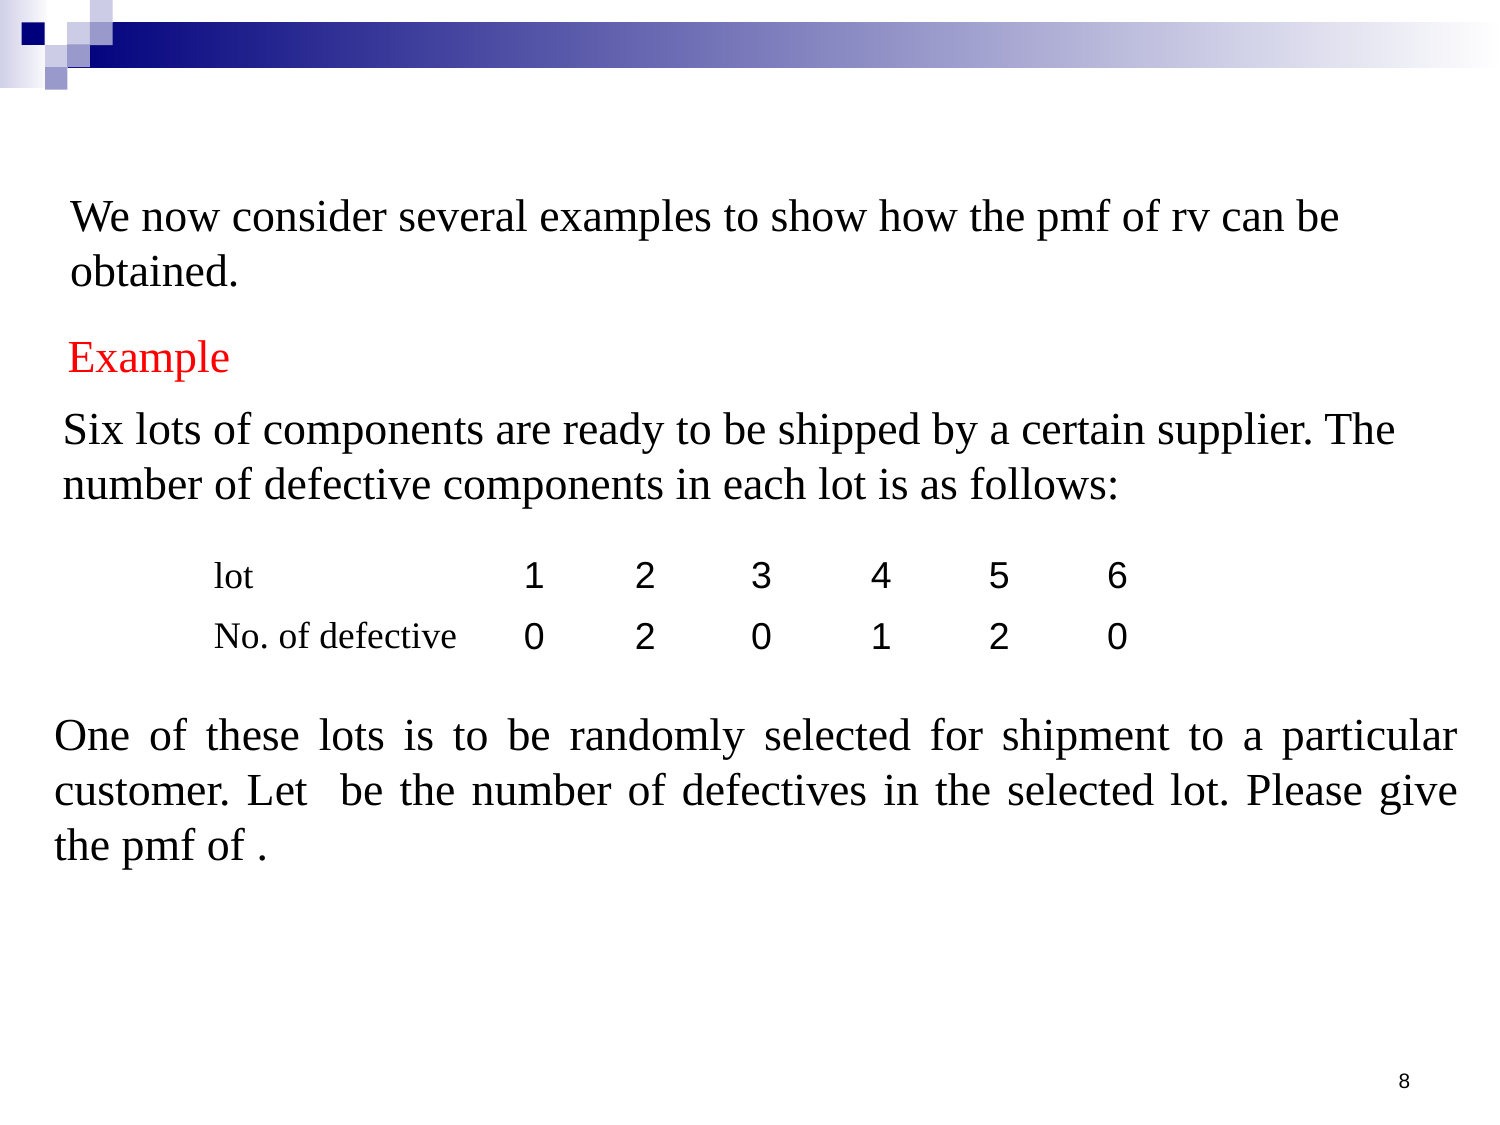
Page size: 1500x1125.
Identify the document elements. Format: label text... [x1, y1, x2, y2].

slide_number 8 [1074, 1024, 1426, 1101]
table_header 5 [975, 548, 1091, 605]
table_header 2 [621, 548, 735, 605]
table_header lot [200, 548, 508, 605]
table_cell 0 [737, 611, 855, 668]
table_header 4 [857, 548, 973, 605]
table_cell 1 [857, 611, 973, 668]
text_box Six lots of components are ready to be shipped by a certain supplier. The number of defective components in each lot is as follows: [47, 390, 1459, 516]
table_cell 2 [621, 611, 735, 668]
table_cell 0 [510, 611, 619, 668]
table_cell 0 [1093, 611, 1198, 668]
table_header 6 [1093, 548, 1198, 605]
text_box We now consider several examples to show how the pmf of rv can be obtained. [55, 178, 1459, 304]
table_cell No. of defective [200, 611, 508, 668]
text_box Example [52, 318, 489, 389]
table_header 3 [737, 548, 855, 605]
table_cell 2 [975, 611, 1091, 668]
table_header 1 [510, 548, 619, 605]
